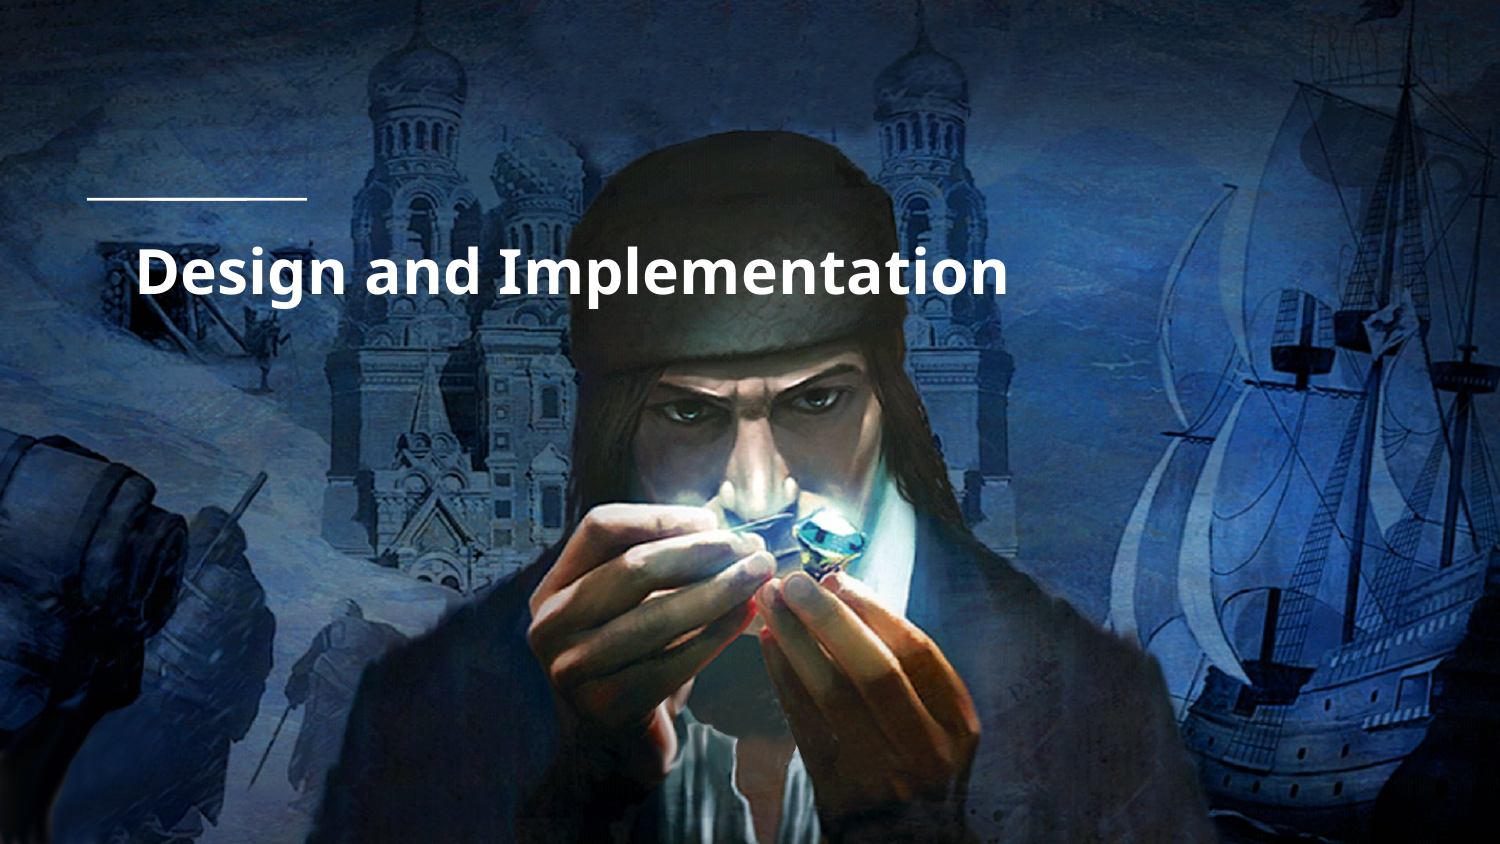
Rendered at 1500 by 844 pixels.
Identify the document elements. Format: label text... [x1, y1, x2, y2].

title Design and Implementation [119, 216, 1381, 466]
picture [0, 0, 1500, 844]
